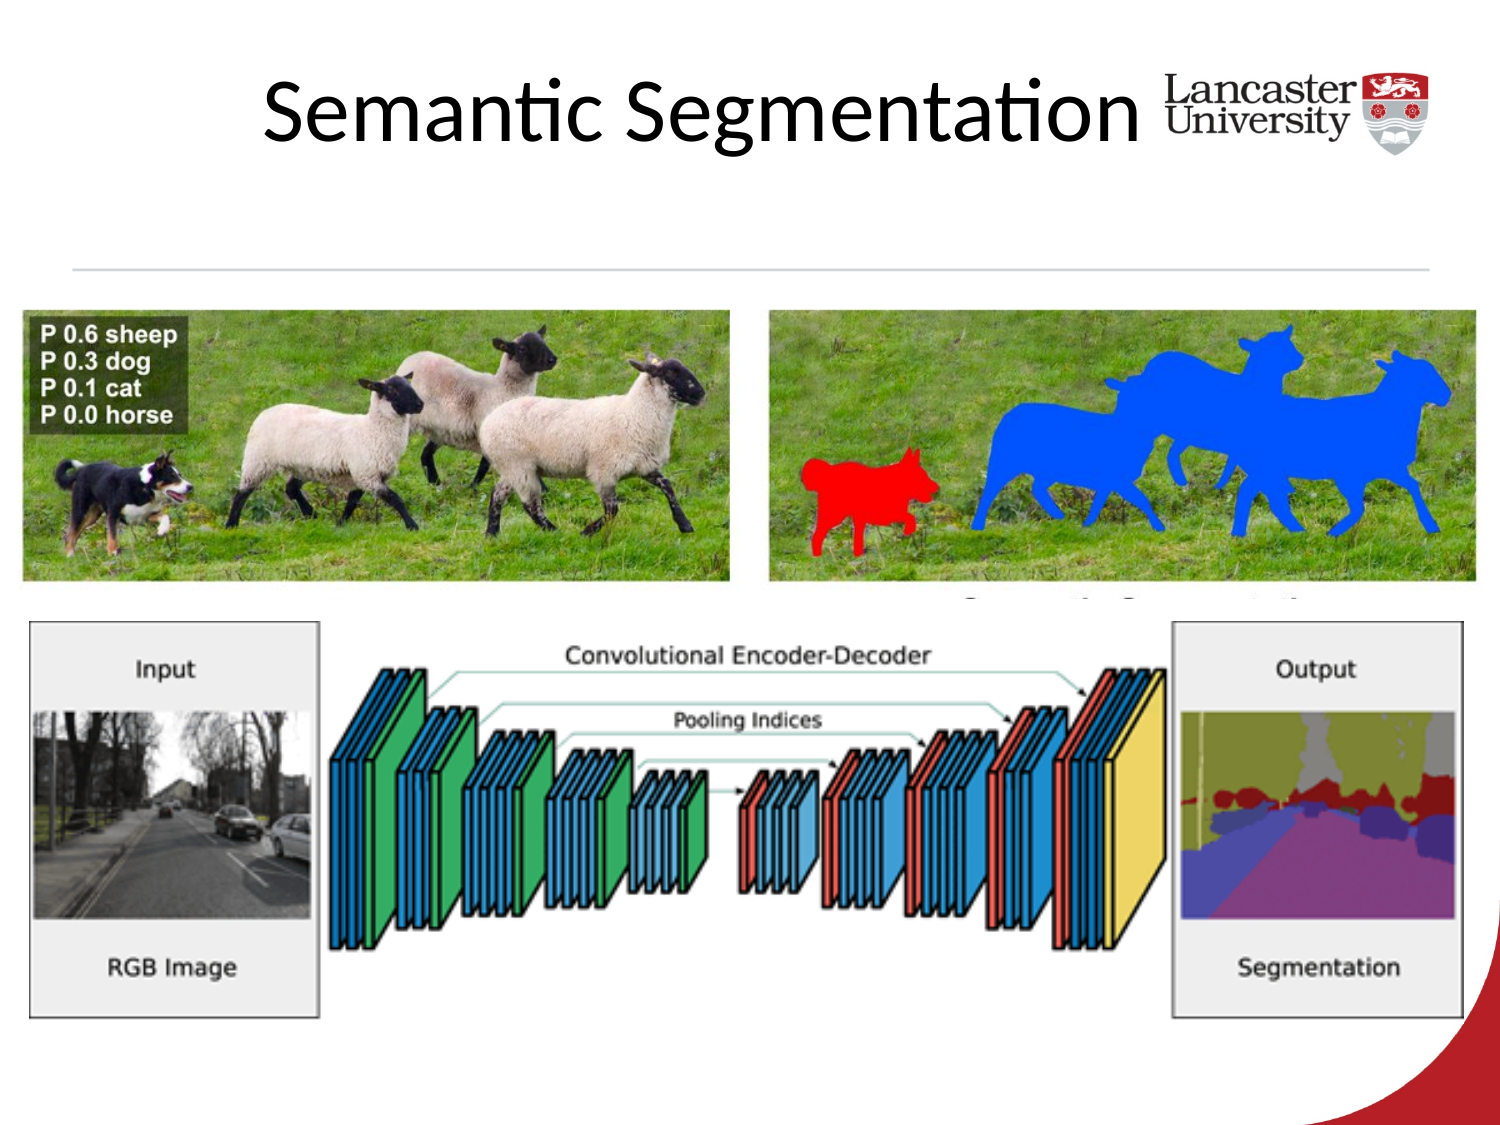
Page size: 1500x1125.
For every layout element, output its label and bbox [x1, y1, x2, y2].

text_box [29, 621, 1464, 1024]
picture [0, 0, 1500, 1125]
title [0, 42, 1406, 231]
